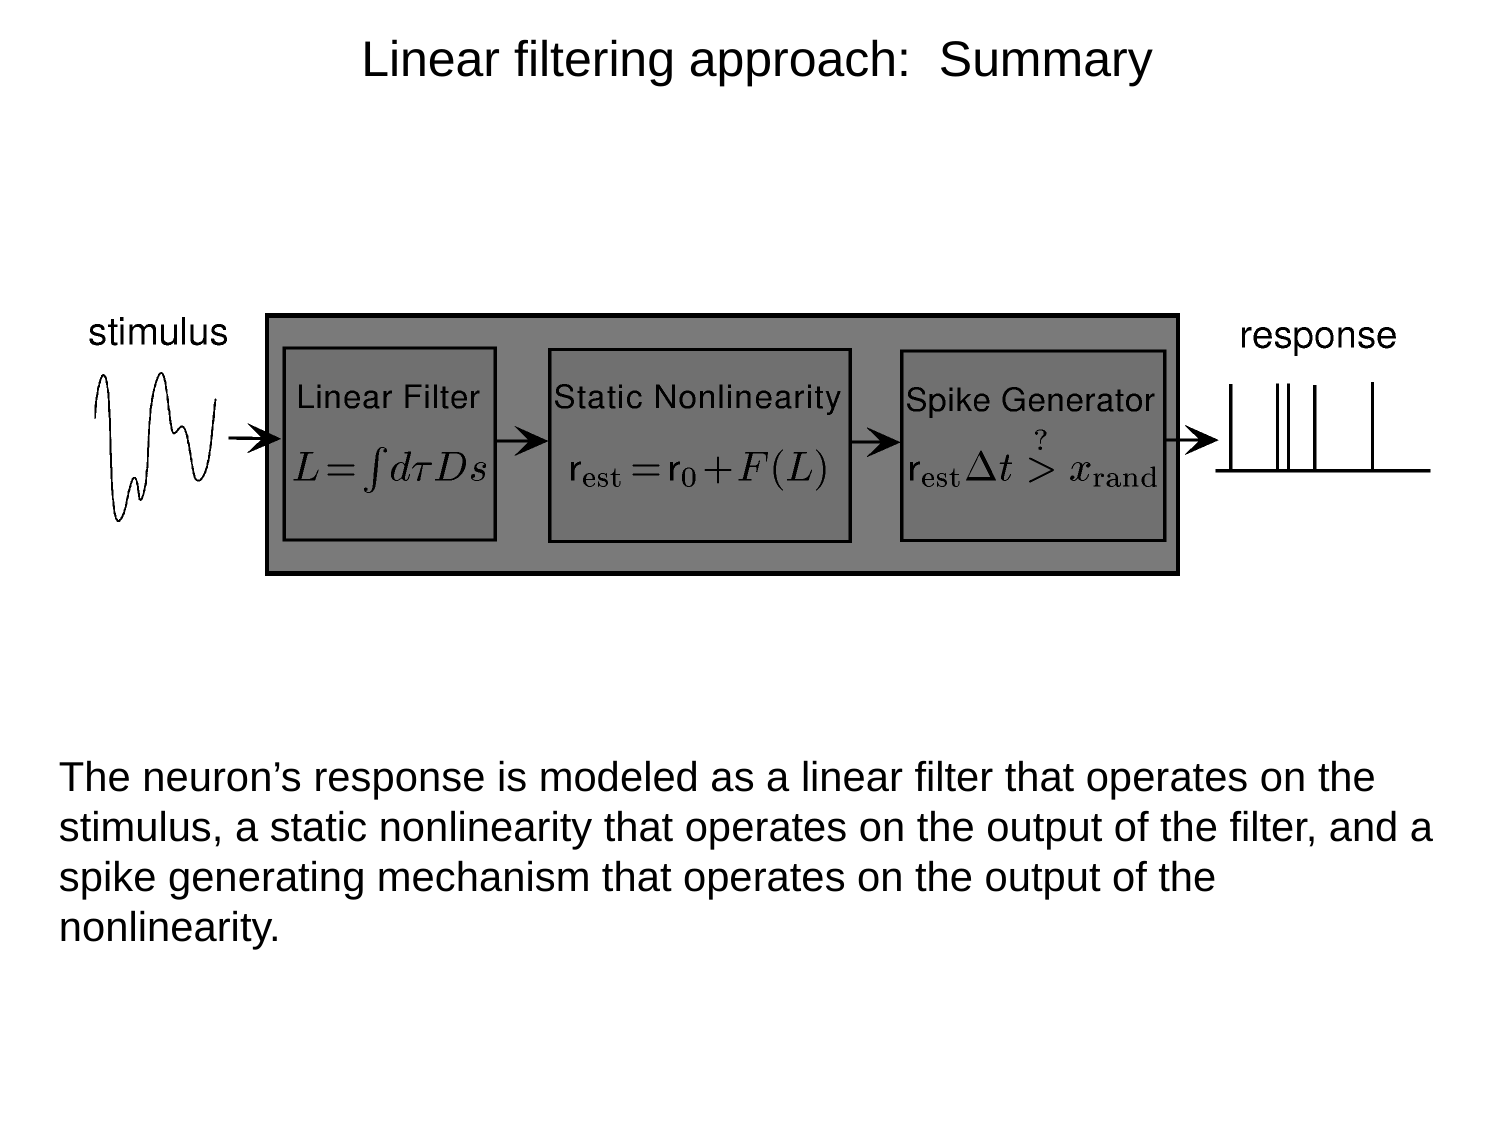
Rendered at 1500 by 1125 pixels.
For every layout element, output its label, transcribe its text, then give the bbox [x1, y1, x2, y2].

picture [74, 301, 1438, 549]
text_box [267, 556, 1179, 574]
text_box The neuron’s response is modeled as a linear filter that operates on the stimulus, a static nonlinearity that operates on the output of the filter, and a spike generating mechanism that operates on the output of the nonlinearity. [44, 742, 1464, 958]
text_box Linear filtering approach: Summary [346, 18, 1177, 94]
